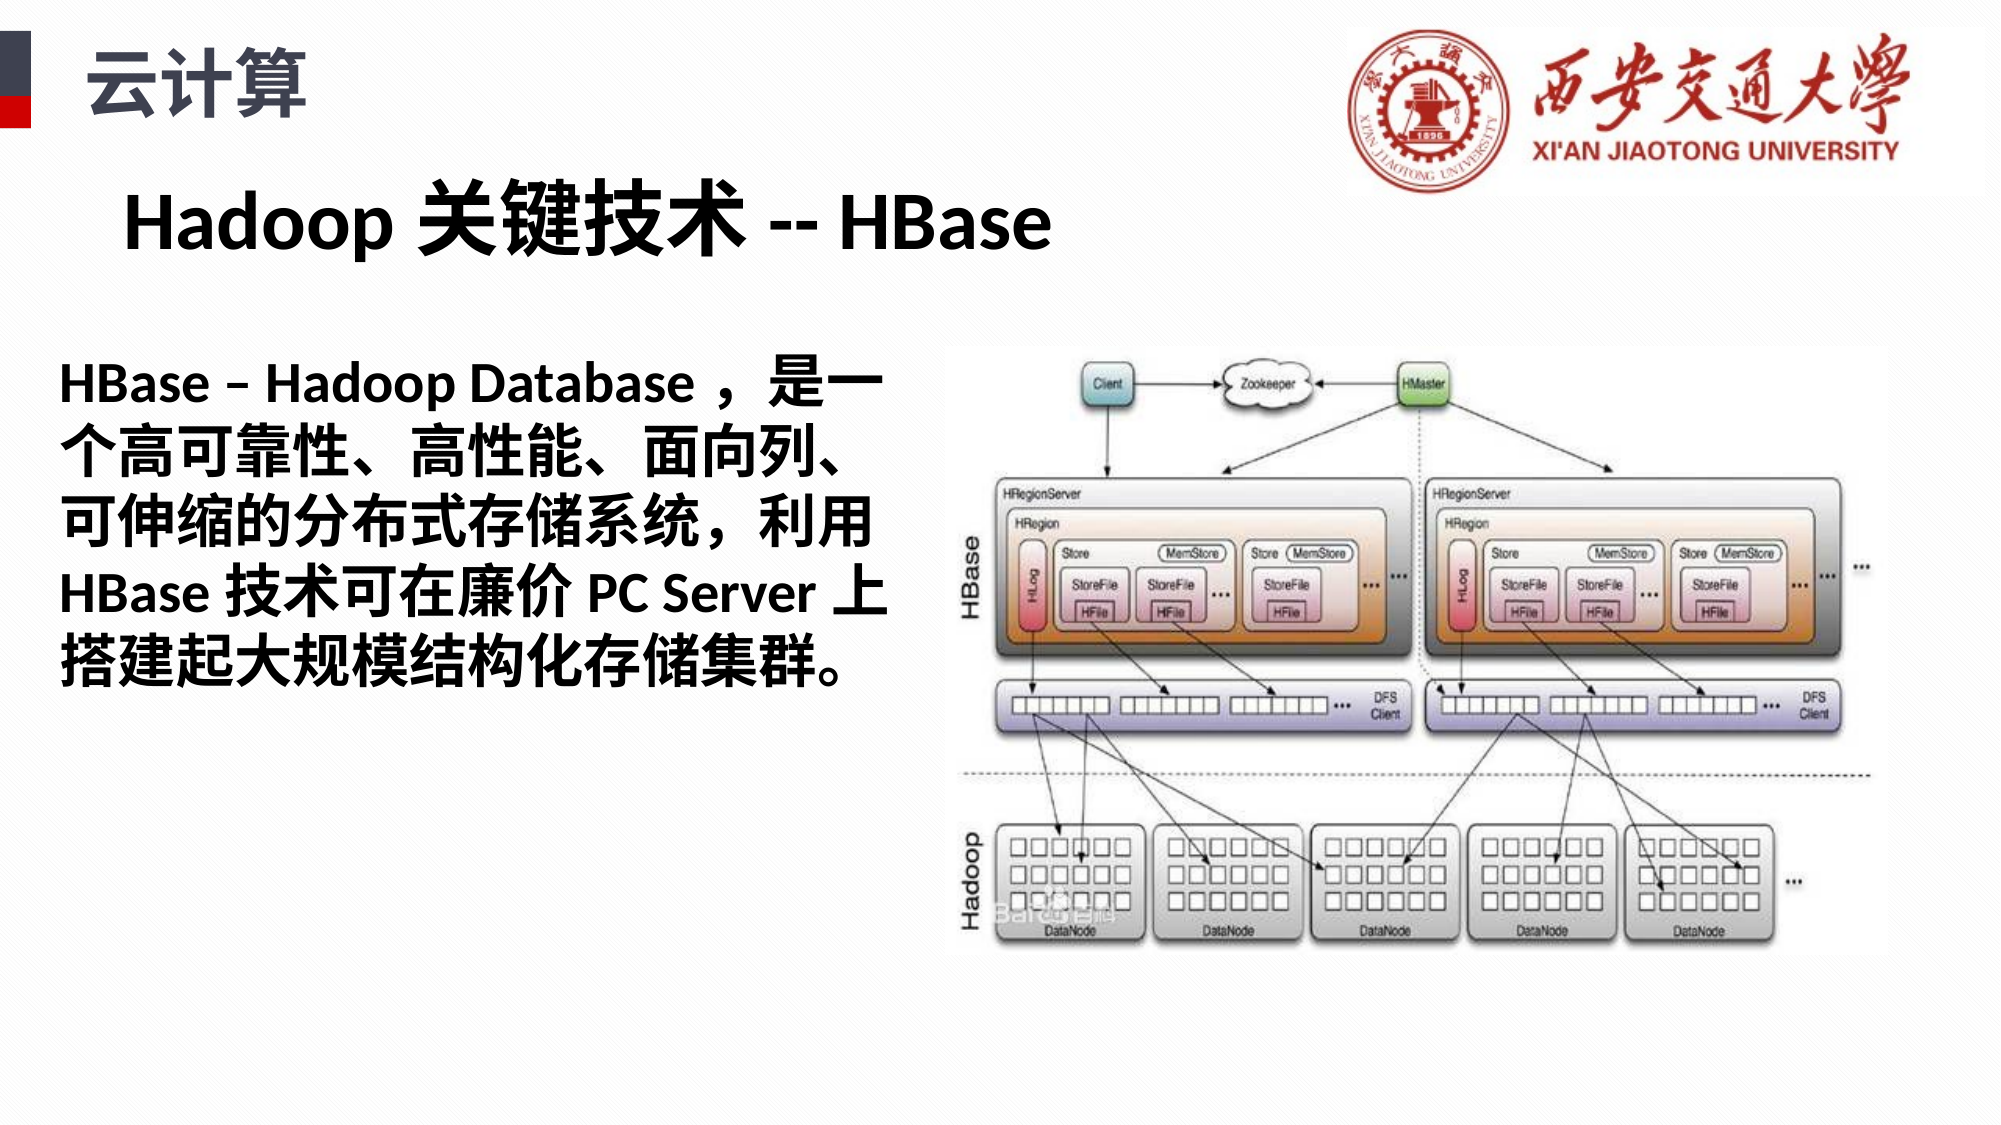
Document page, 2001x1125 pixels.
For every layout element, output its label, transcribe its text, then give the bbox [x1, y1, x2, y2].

text_box Hadoop关键技术-- HBase [108, 158, 1666, 274]
text_box HBase – Hadoop Database，是一个高可靠性、高性能、面向列、可伸缩的分布式存储系统，利用HBase技术可在廉价PC Server上搭建起大规模结构化存储集群。 [44, 336, 917, 702]
text_box 云计算 [69, 29, 325, 134]
picture [944, 346, 1888, 955]
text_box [0, 30, 31, 129]
picture [1347, 27, 1985, 196]
